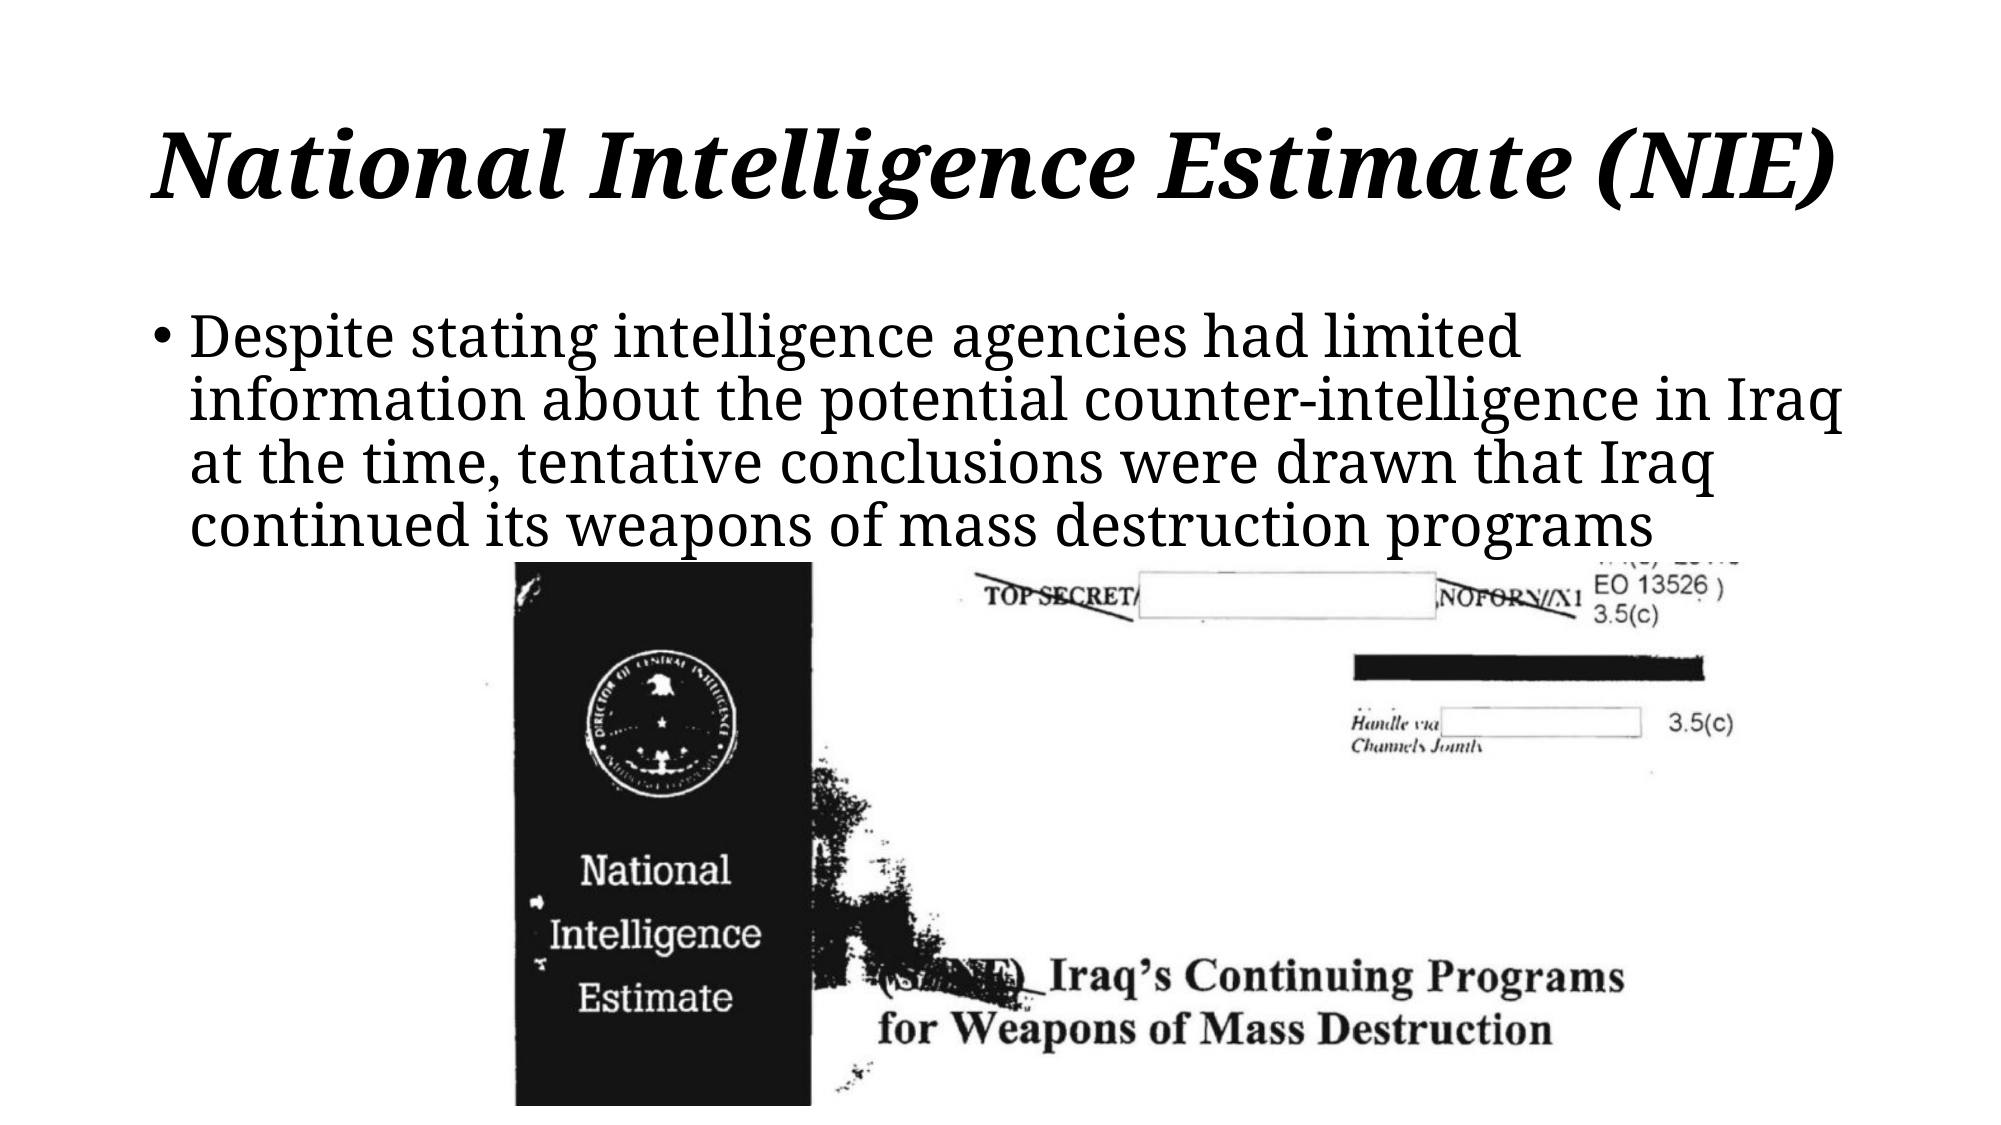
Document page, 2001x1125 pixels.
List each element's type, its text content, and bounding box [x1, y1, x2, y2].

title National Intelligence Estimate (NIE) [137, 59, 1863, 278]
picture [480, 561, 1757, 1107]
list Despite stating intelligence agencies had limited information about the potential counter-intelligence in Iraq at the time, tentative conclusions were drawn that Iraq continued its weapons of mass destruction programs [137, 299, 1863, 1014]
